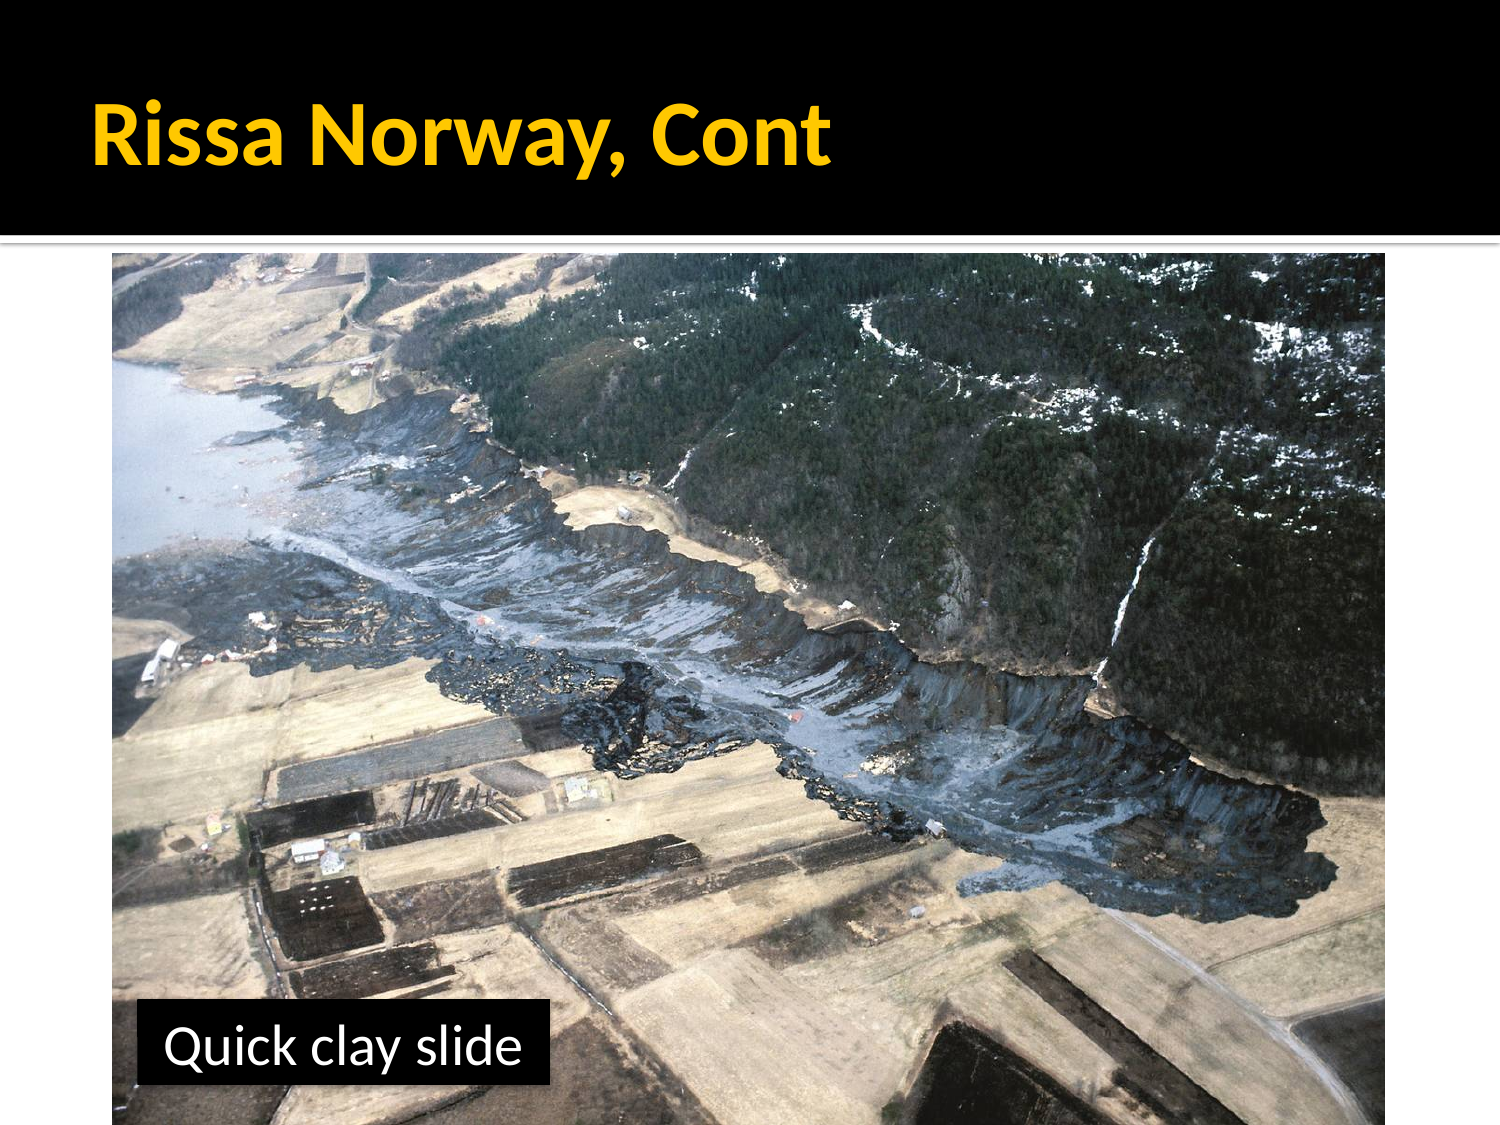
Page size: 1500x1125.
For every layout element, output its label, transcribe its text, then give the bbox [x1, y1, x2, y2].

title Rissa Norway, Cont [75, 24, 1425, 231]
picture [112, 253, 1385, 1125]
